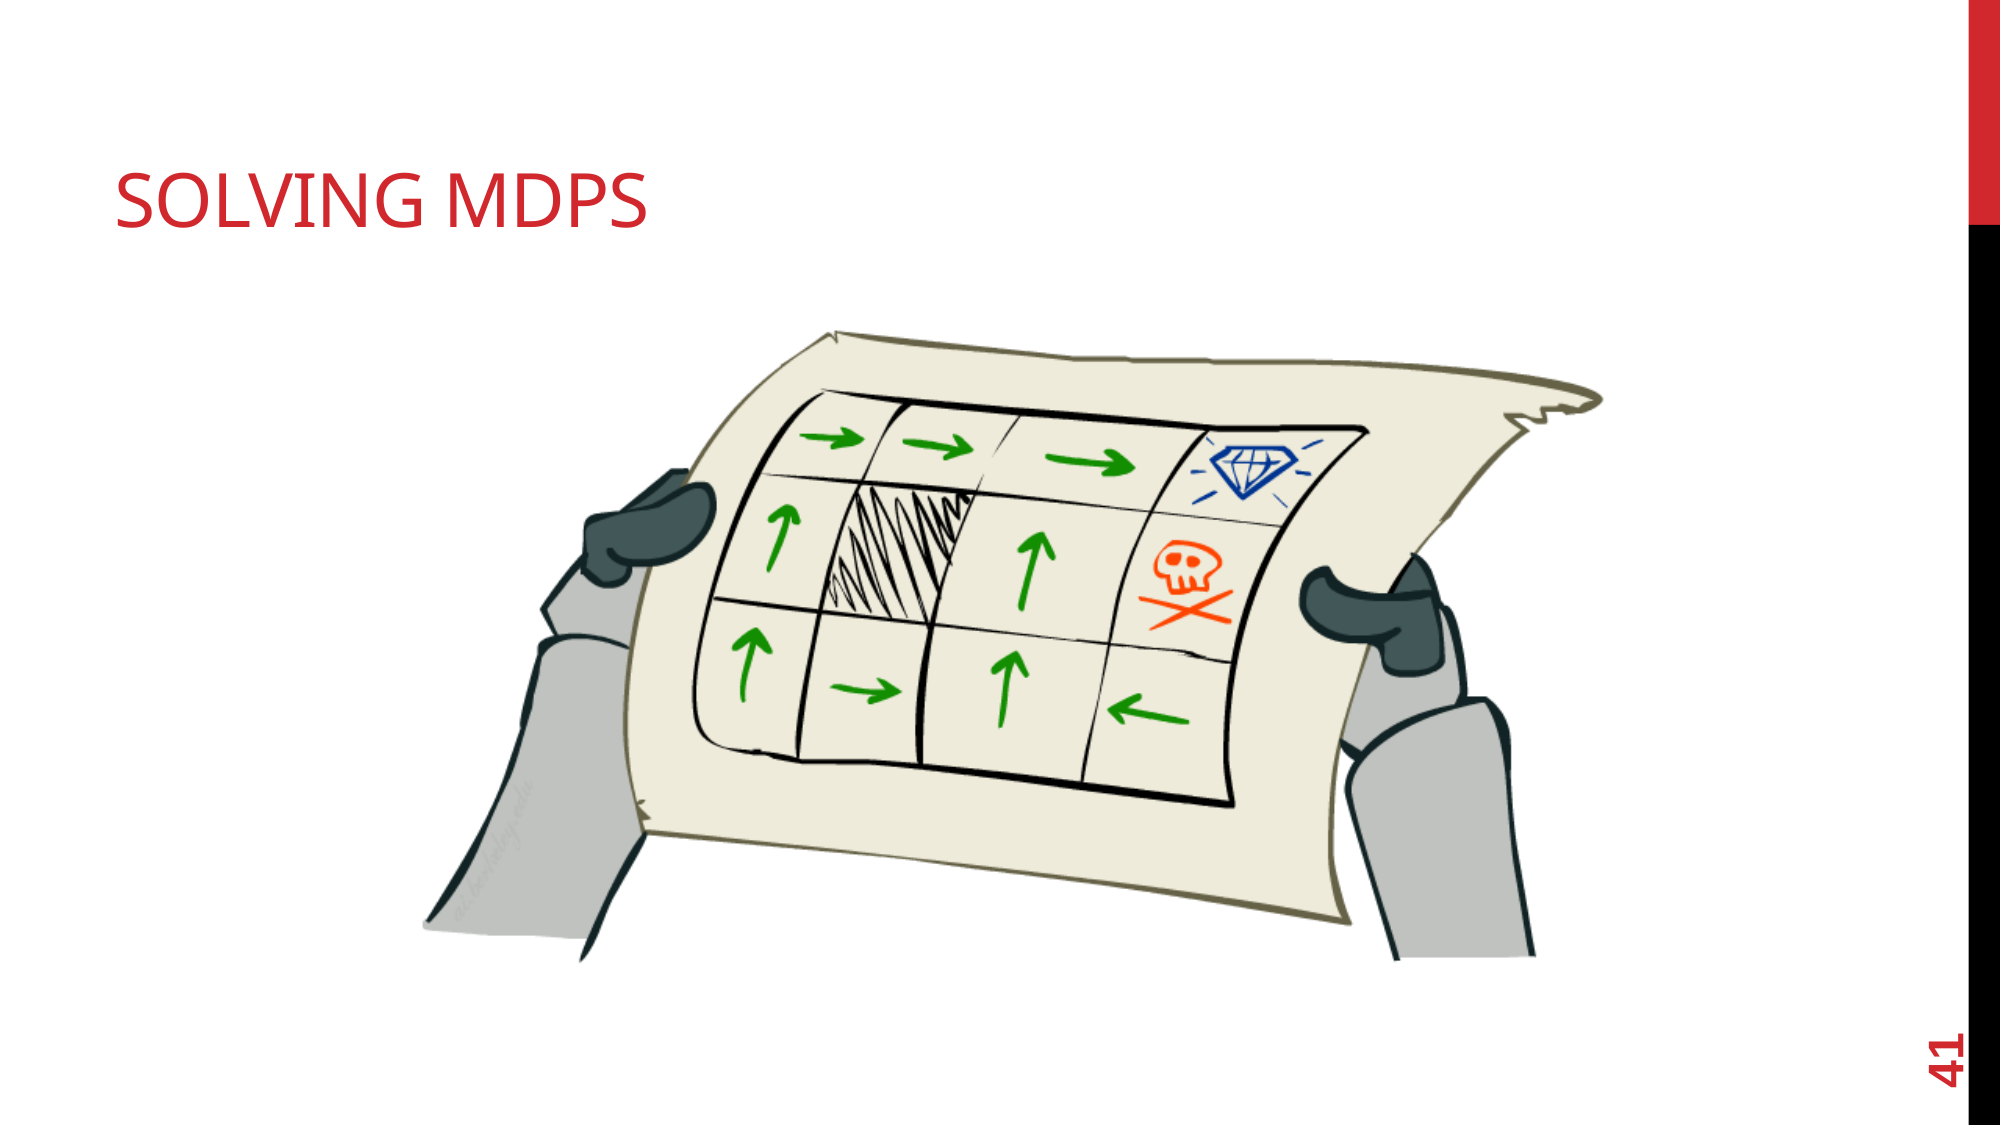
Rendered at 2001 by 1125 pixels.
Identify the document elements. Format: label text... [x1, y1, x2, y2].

picture [412, 272, 1613, 976]
slide_number 41 [1903, 887, 1984, 1104]
title Solving MDPs [99, 25, 1367, 250]
